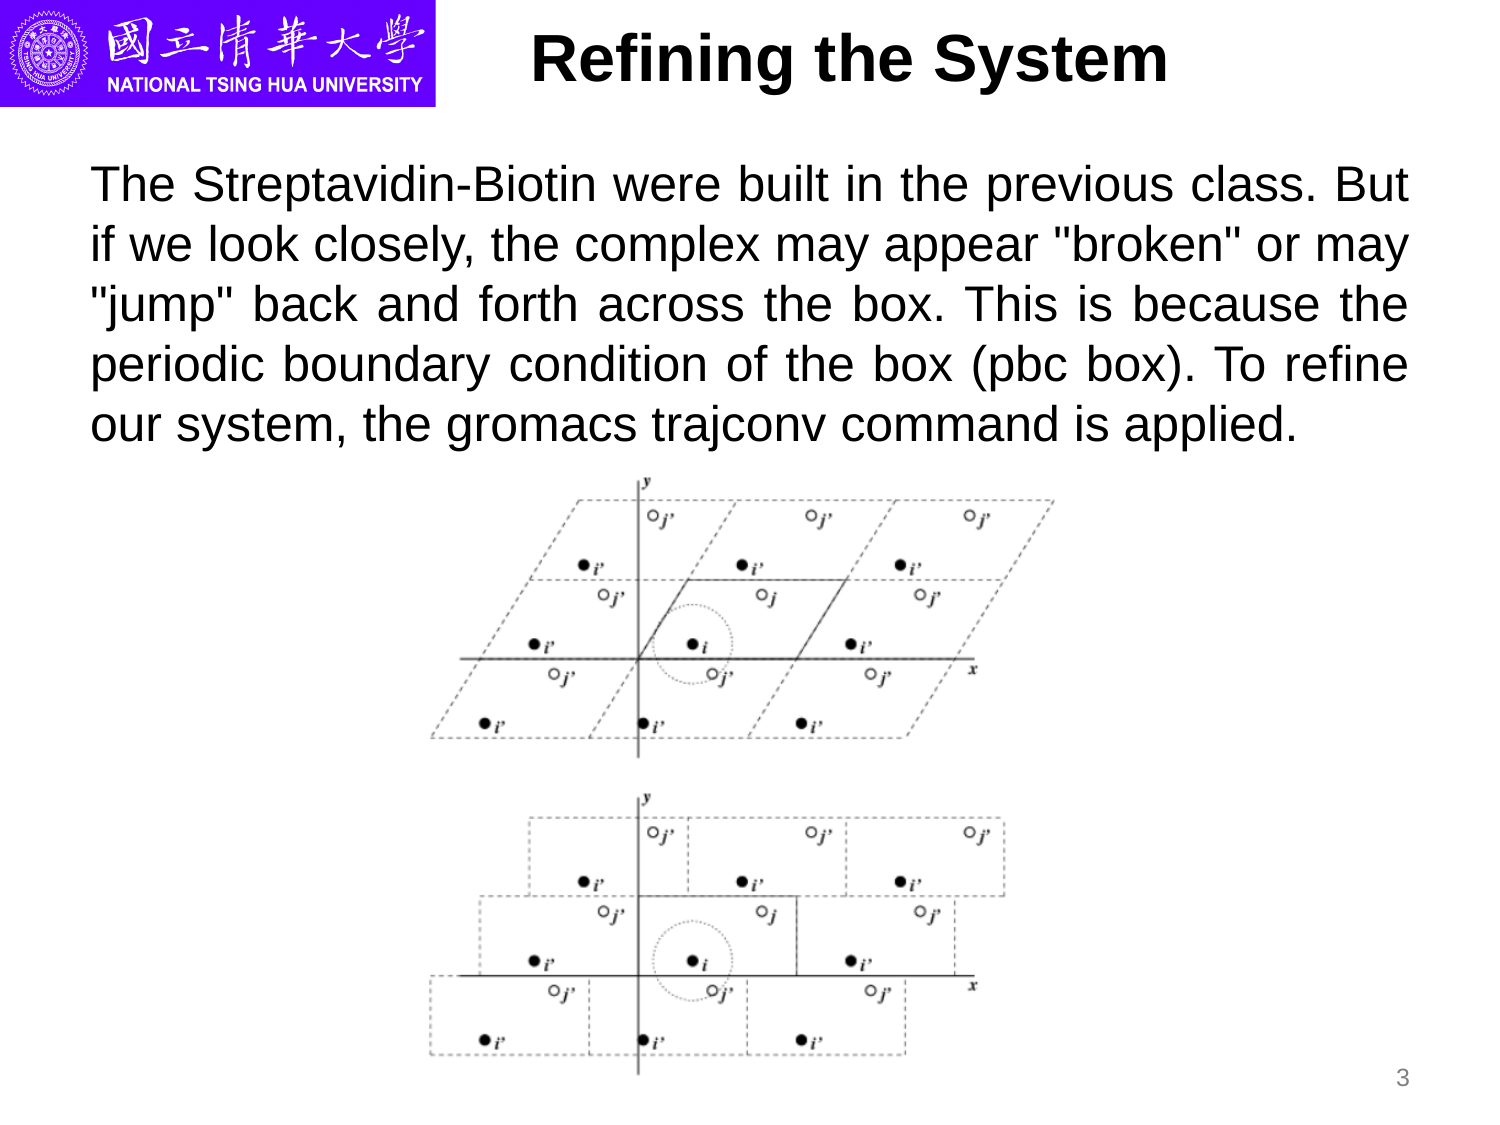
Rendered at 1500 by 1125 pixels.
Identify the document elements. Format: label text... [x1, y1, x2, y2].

list The Streptavidin-Biotin were built in the previous class. But if we look closely, the complex may appear "broken" or may "jump" back and forth across the box. This is because the periodic boundary condition of the box (pbc box). To refine our system, the gromacs trajconv command is applied. [75, 144, 1425, 1032]
title Refining the System [515, 0, 1425, 107]
picture [411, 464, 1073, 1077]
picture [0, 0, 436, 107]
slide_number 3 [1308, 1050, 1425, 1103]
